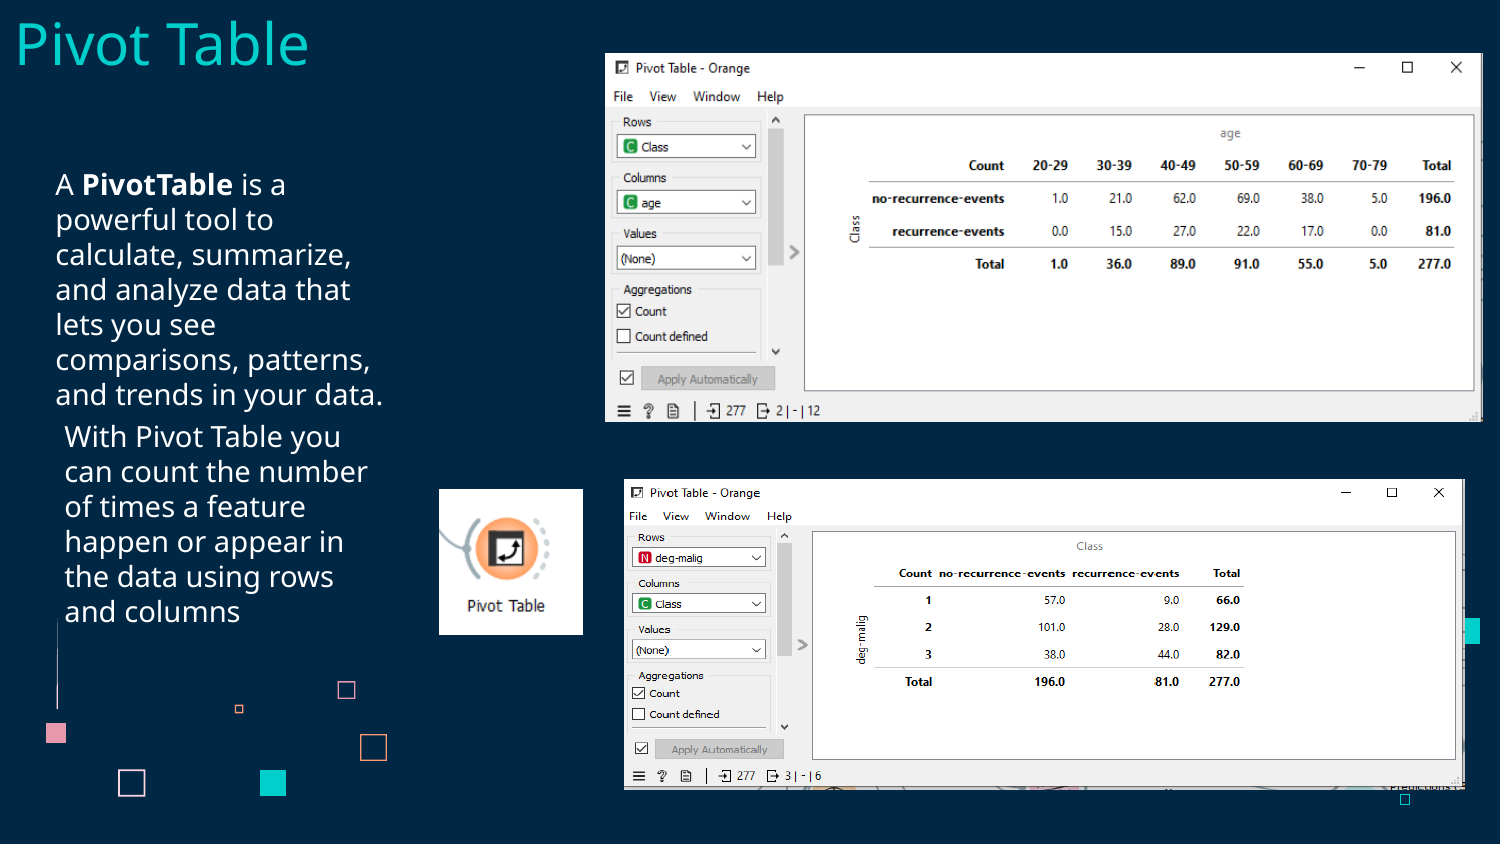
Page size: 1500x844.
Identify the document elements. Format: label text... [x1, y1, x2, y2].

text_box With Pivot Table you can count the number of times a feature happen or appear in the data using rows and columns [49, 410, 408, 671]
text_box A PivotTable is a powerful tool to calculate, summarize, and analyze data that lets you see comparisons, patterns, and trends in your data. [40, 159, 422, 419]
text_box Pivot Table [0, 0, 422, 85]
picture [439, 488, 583, 635]
picture [623, 479, 1465, 790]
picture [605, 53, 1483, 422]
